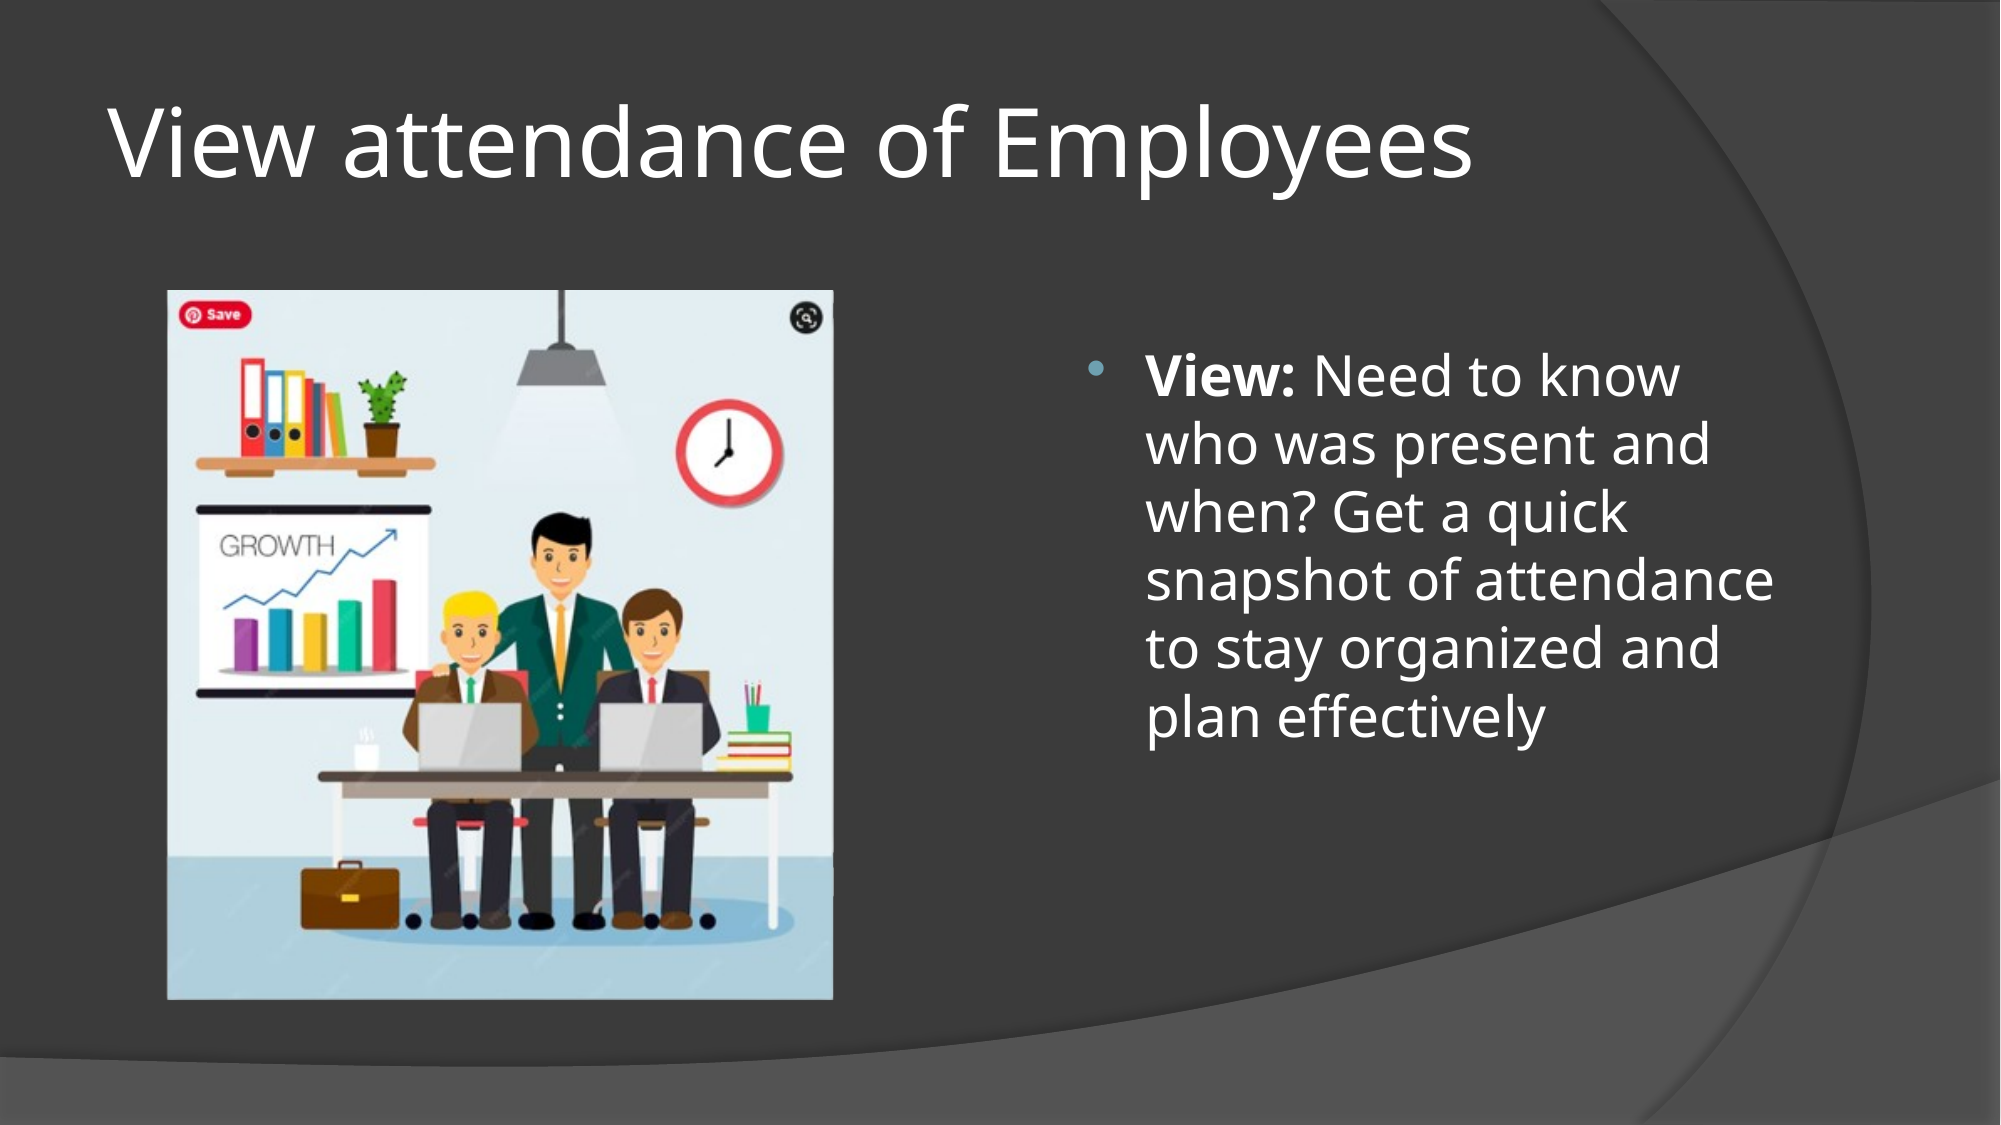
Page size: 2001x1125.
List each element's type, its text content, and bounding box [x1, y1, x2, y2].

title View attendance of Employees [99, 45, 1734, 233]
picture [0, 289, 986, 1004]
list View: Need to know who was present and when? Get a quick snapshot of attendance to stay organized and plan effectively [1068, 332, 1796, 823]
